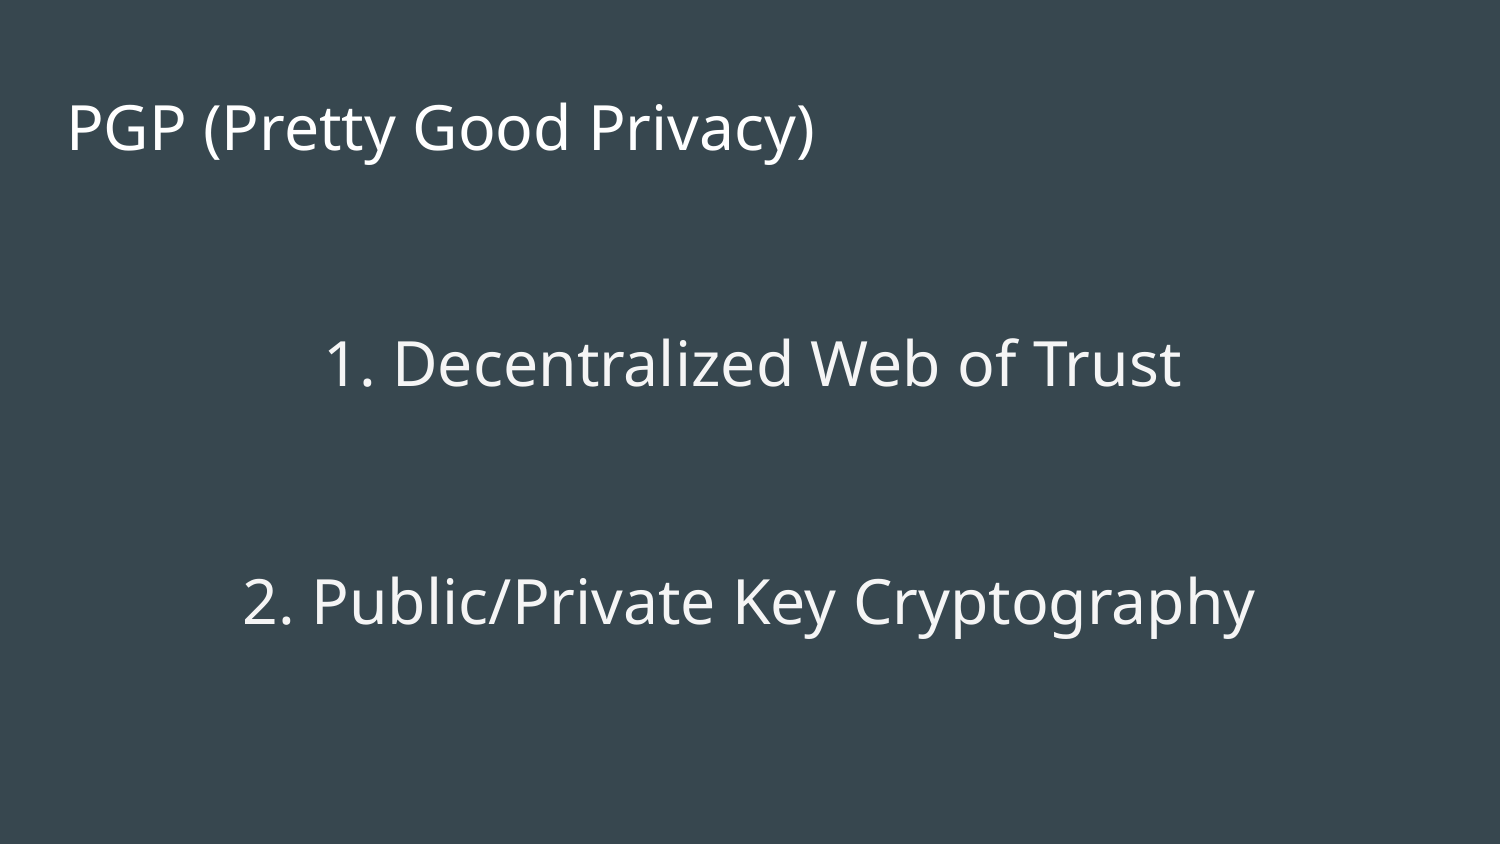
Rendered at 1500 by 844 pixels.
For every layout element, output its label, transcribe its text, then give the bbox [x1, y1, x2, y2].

title PGP (Pretty Good Privacy) [51, 72, 1449, 167]
list Decentralized Web of Trust 2. Public/Private Key Cryptography [51, 189, 1449, 750]
